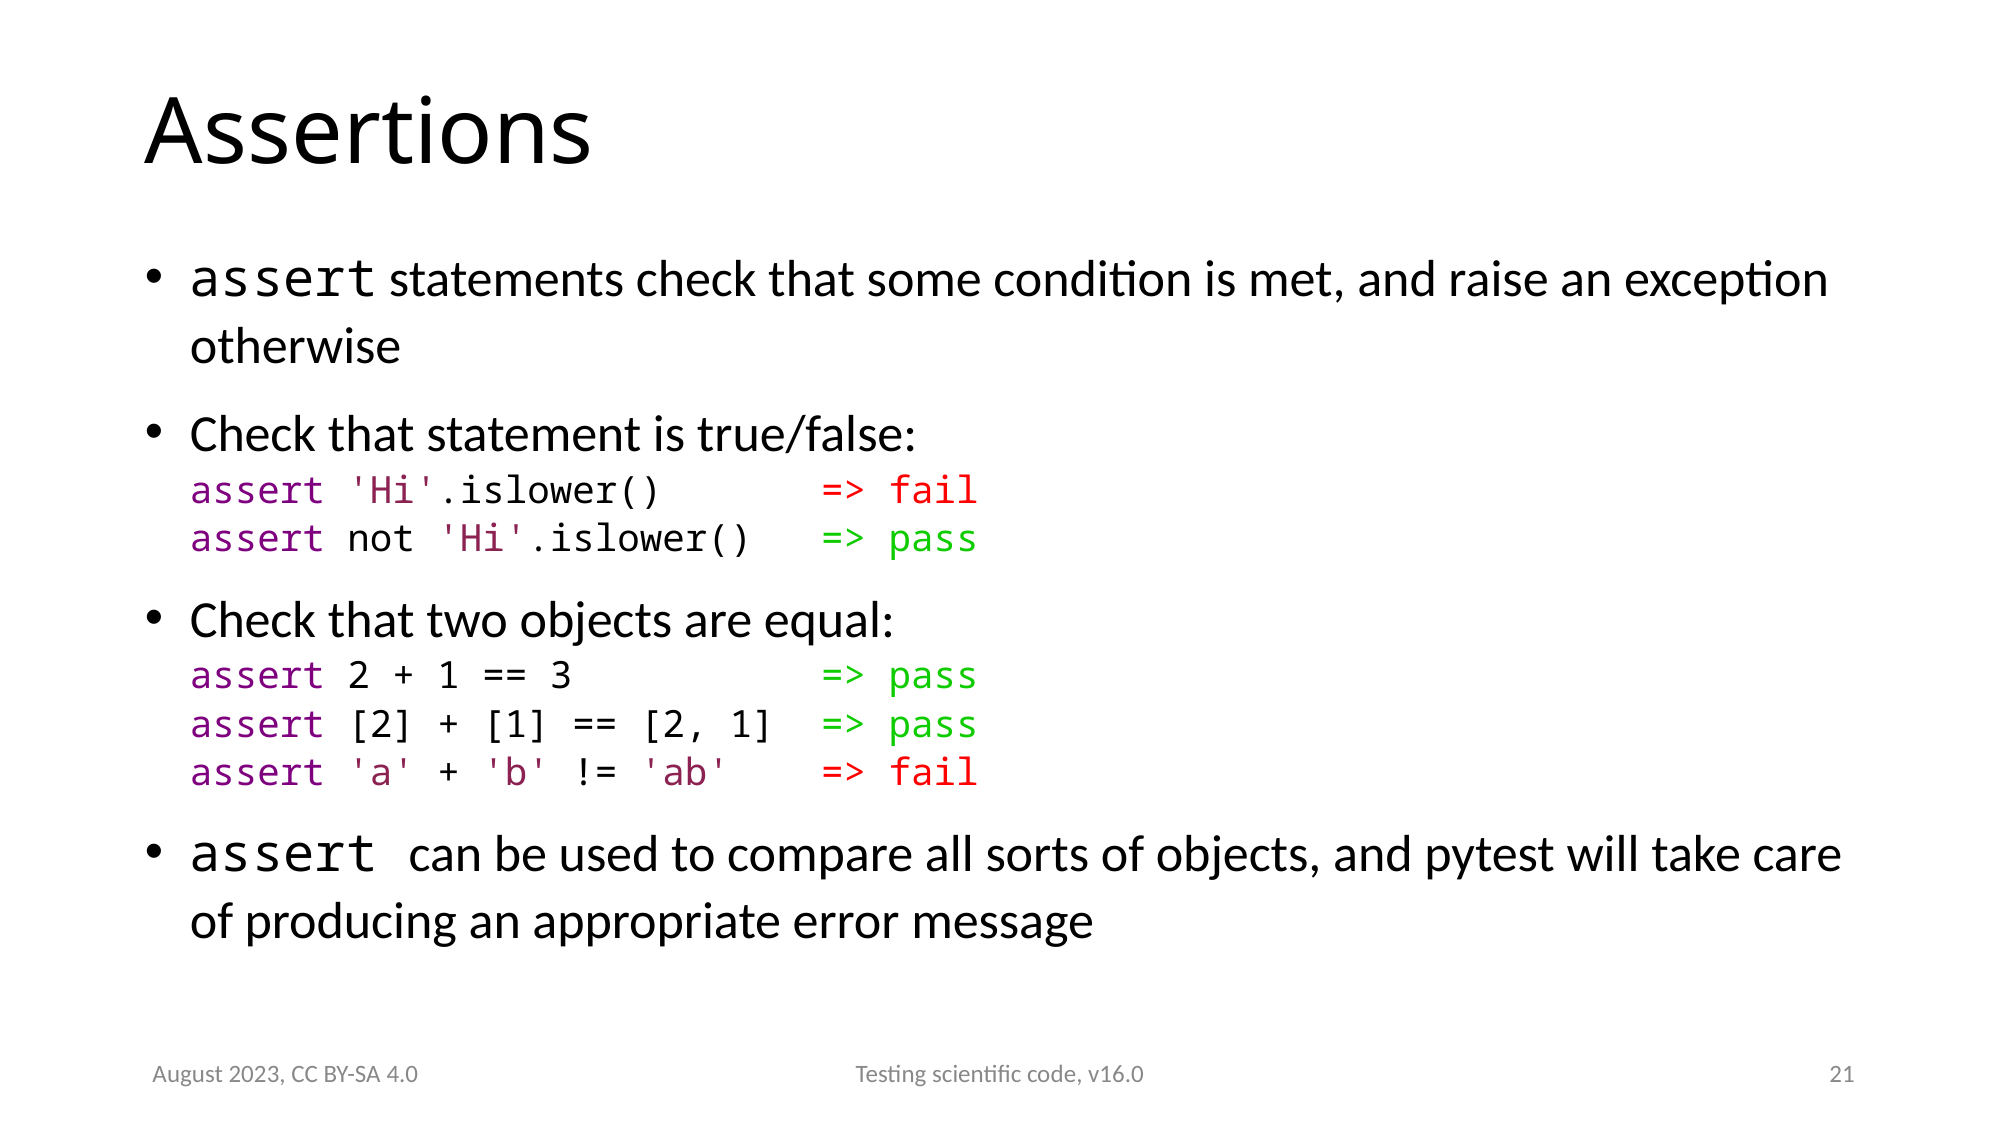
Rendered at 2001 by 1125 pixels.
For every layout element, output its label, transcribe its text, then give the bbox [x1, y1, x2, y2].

slide_number 21 [1819, 1051, 1863, 1094]
text_box August 2023, CC BY-SA 4.0 [144, 1050, 580, 1095]
list assert statements check that some condition is met, and raise an exception otherwise Check that statement is true/false: assert 'Hi'.islower() => fail assert not 'Hi'.islower() => pass Check that two objects are equal: assert 2 + 1 == 3 => pass assert [2] + [1] == [2, 1] => pass assert 'a' + 'b' != 'ab' => fail assert can be used to compare all sorts of objects, and pytest will take care of producing an appropriate error message [136, 231, 1863, 1014]
text_box Testing scientific code, v16.0 [669, 1050, 1330, 1095]
title Assertions [136, 59, 1863, 209]
